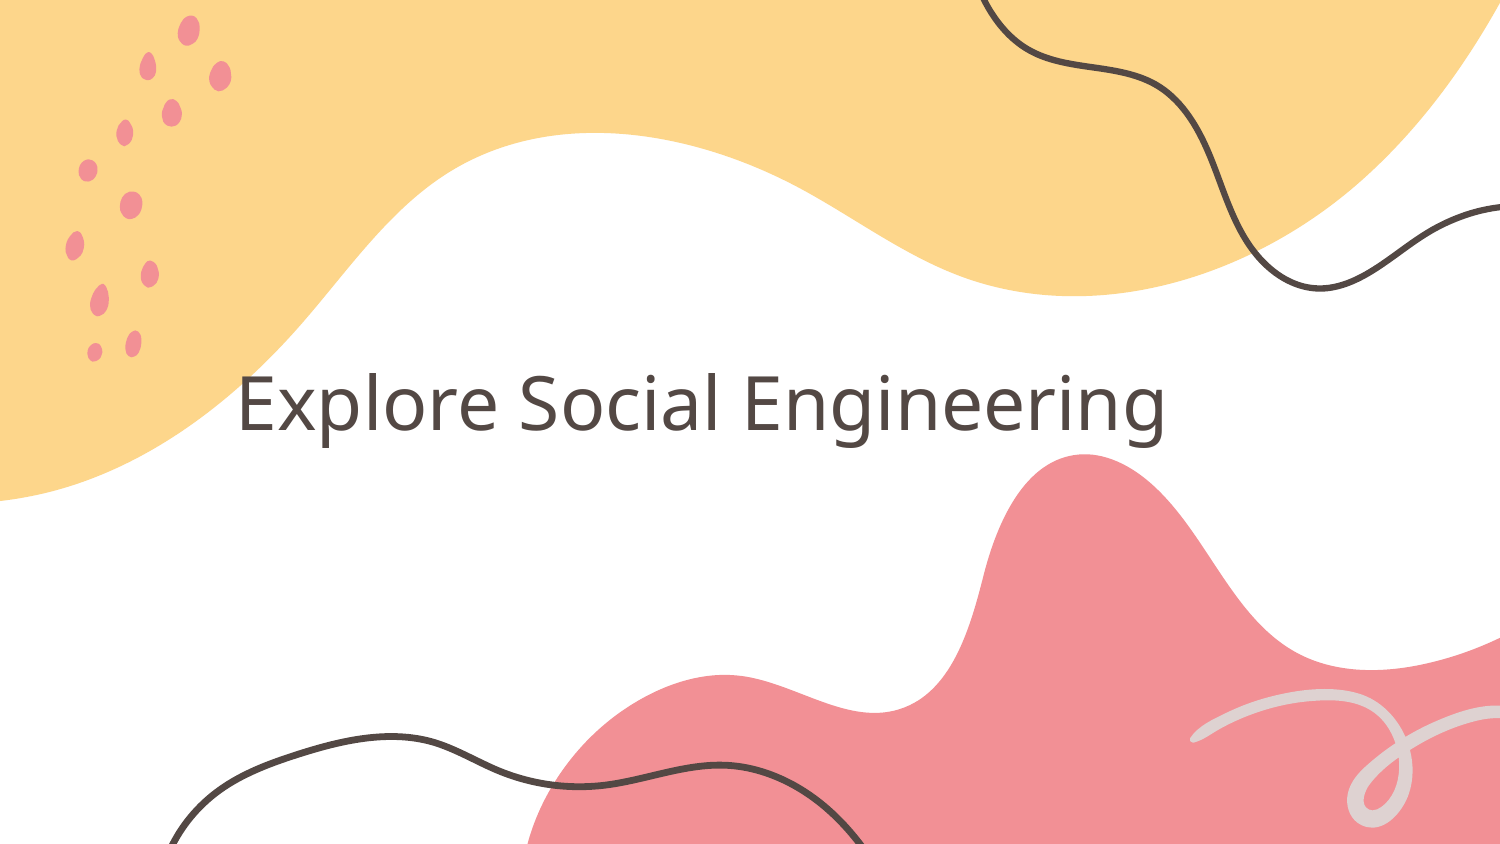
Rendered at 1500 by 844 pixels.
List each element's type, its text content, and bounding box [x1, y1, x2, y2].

title Explore Social Engineering [195, 264, 1229, 537]
